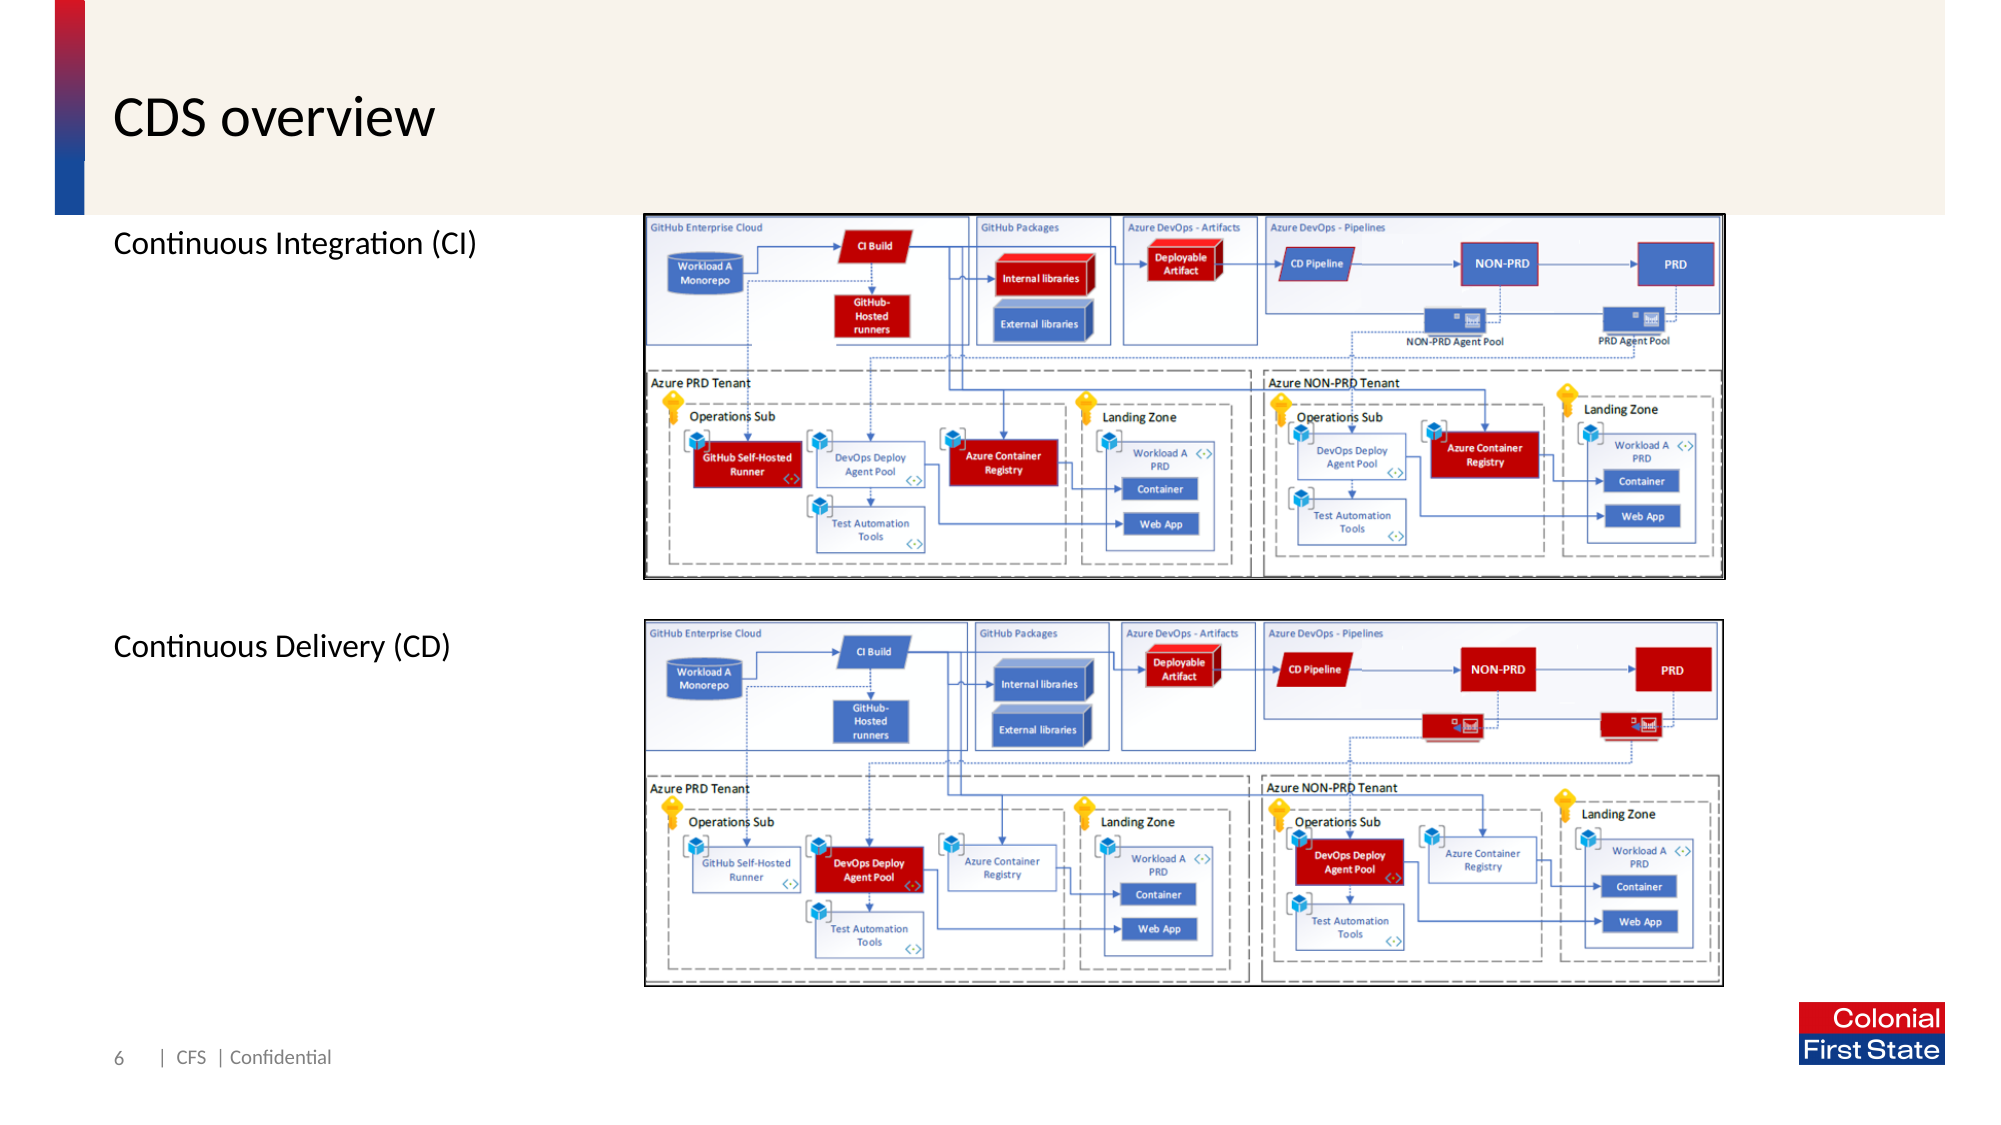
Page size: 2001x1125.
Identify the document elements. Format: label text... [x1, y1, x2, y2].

picture [1799, 1002, 1945, 1065]
picture [644, 619, 1724, 987]
list Continuous Delivery (CD) [114, 624, 644, 665]
slide_number 6 [114, 1009, 160, 1070]
title CDS overview [114, 90, 1886, 215]
picture [644, 214, 1724, 579]
list Continuous Integration (CI) [114, 221, 643, 262]
